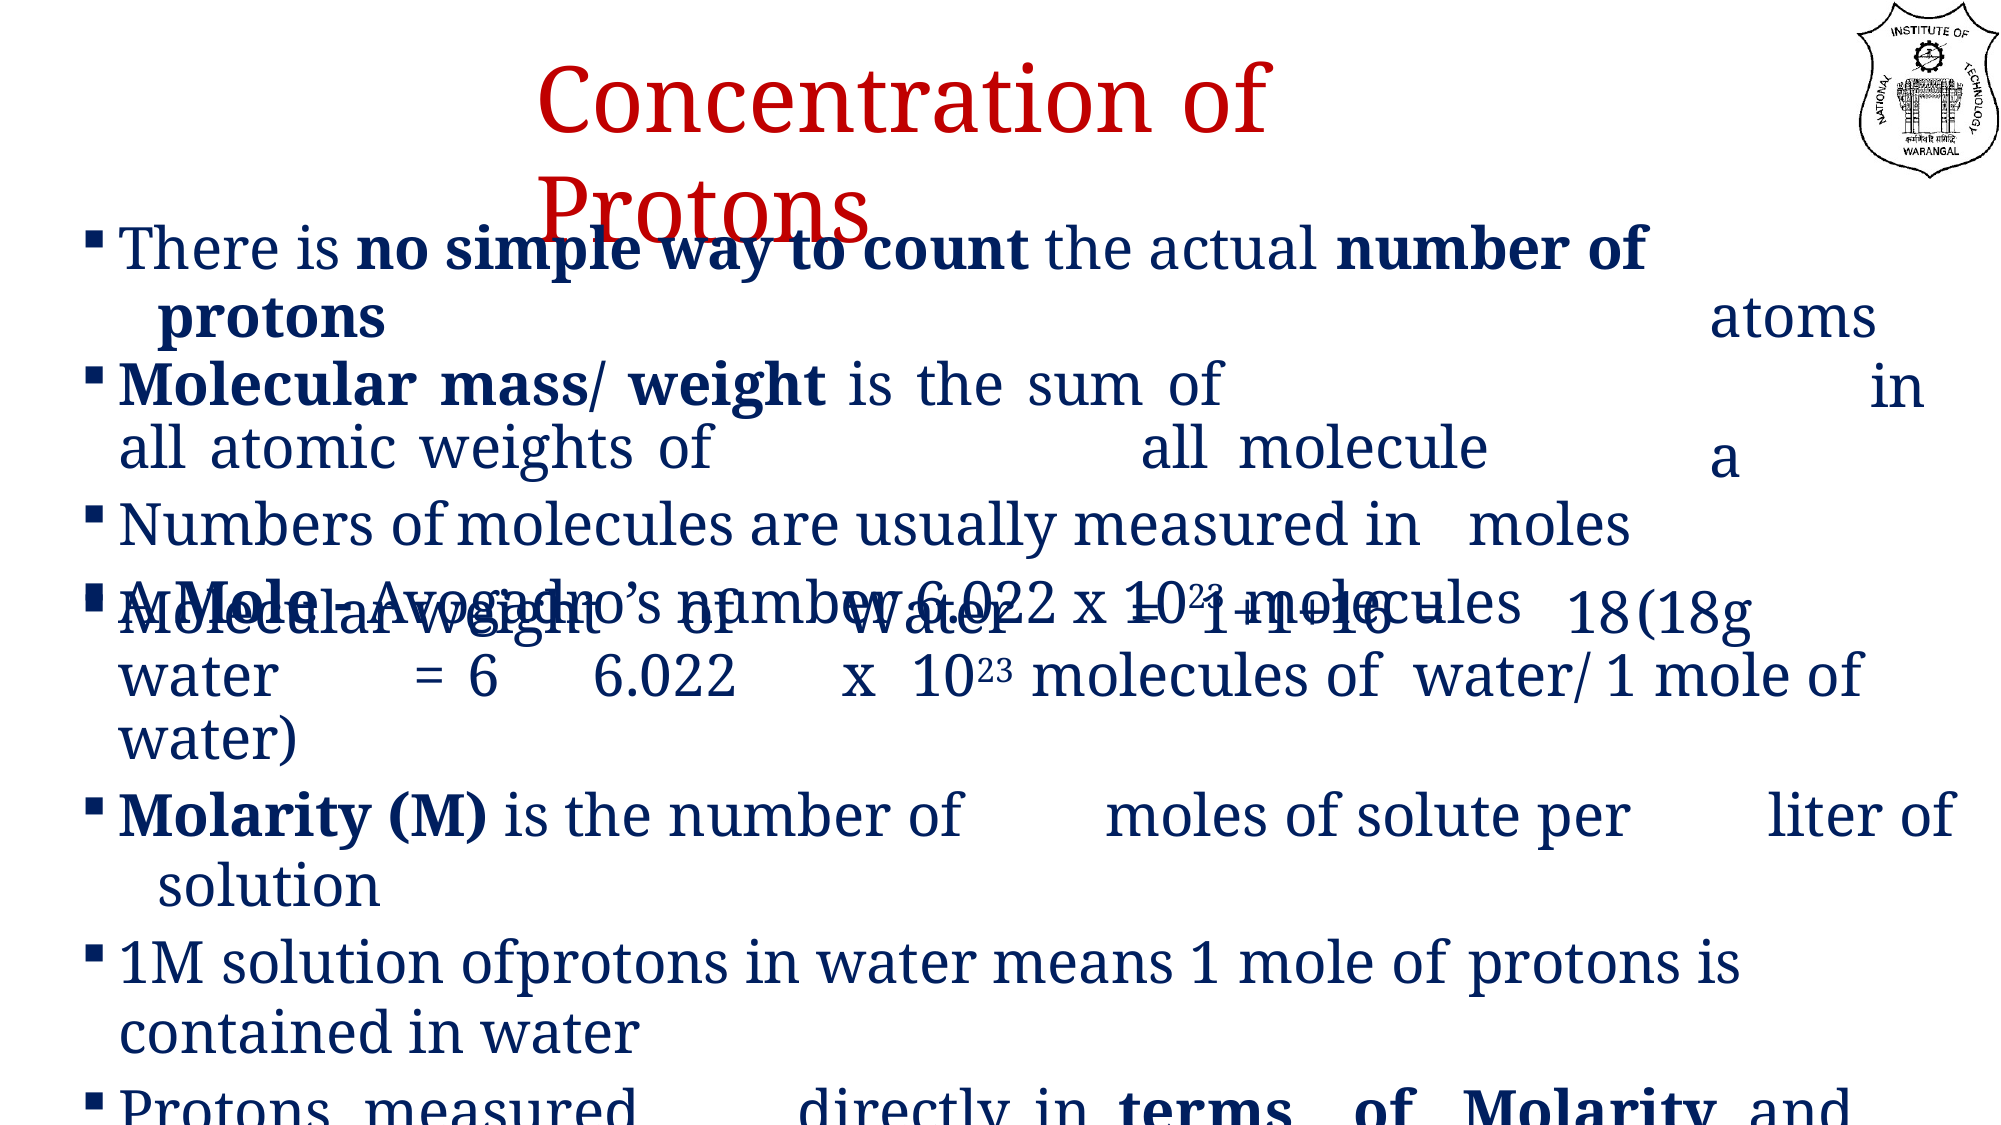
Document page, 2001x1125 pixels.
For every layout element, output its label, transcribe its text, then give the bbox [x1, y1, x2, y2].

title Concentration of Protons [533, 39, 1467, 211]
text_box Molecular weight of Water = 1+1+16 = 18 (18g water = 6 6.022 x 1023 molecules of water/ 1 mole of water) Molarity (M) is the number of moles of solute per liter of solution 1M solution of protons in water means 1 mole of protons is contained in water Protons measured directly in terms of Molarity and through an instrument called pH meter [78, 572, 1959, 1125]
picture [1856, 1, 2000, 179]
text_box There is no simple way to count the actual number of protons Molecular mass/ weight is the sum of all atomic weights of all molecule Numbers of molecules are usually measured in moles A Mole - Avogadro’s number 6.022 x 1023 molecules [78, 211, 1669, 572]
text_box atoms in a [1707, 276, 1959, 489]
